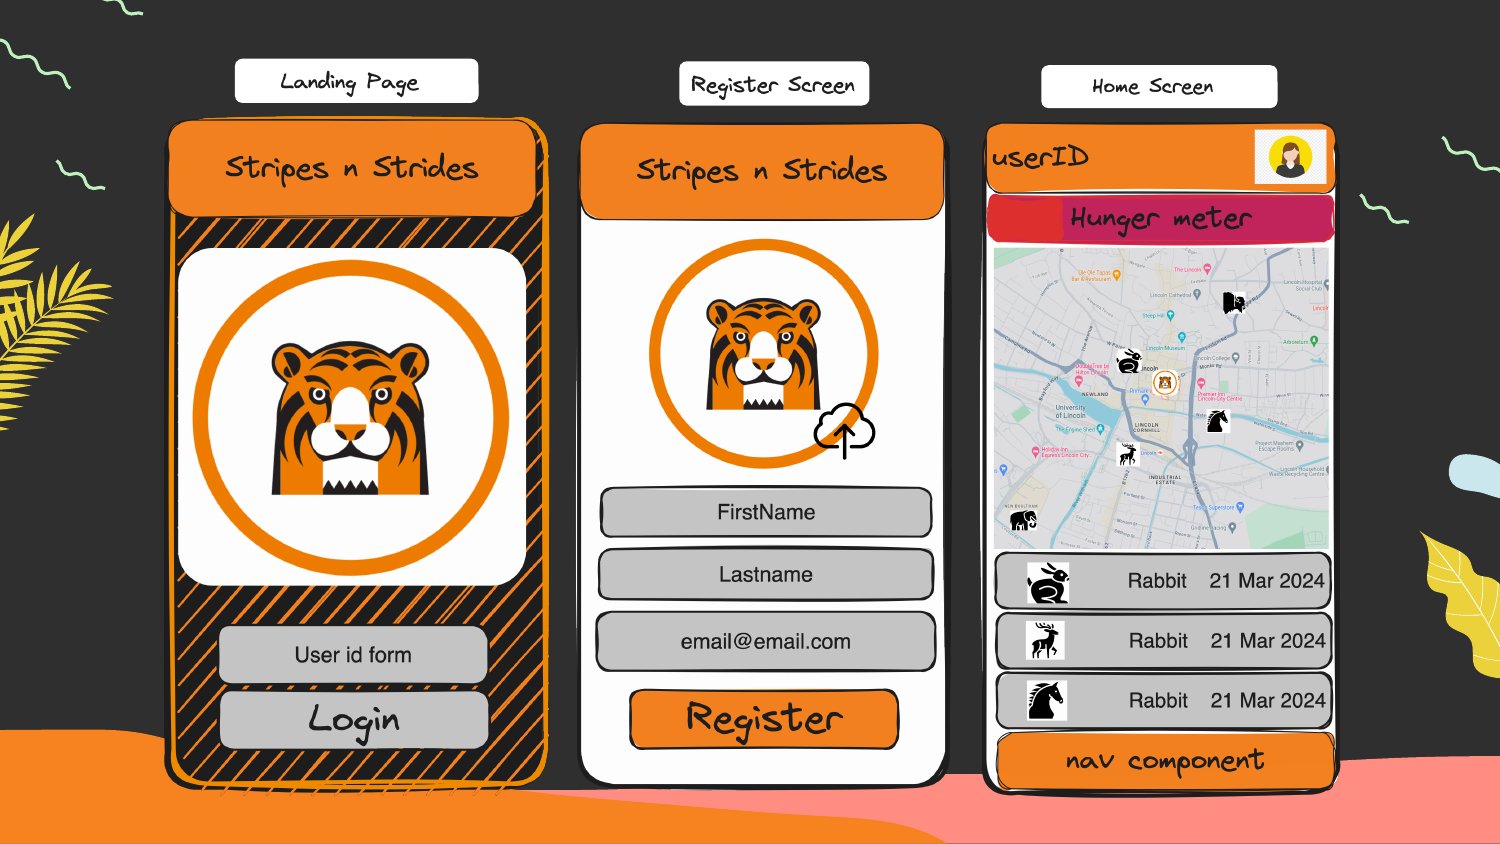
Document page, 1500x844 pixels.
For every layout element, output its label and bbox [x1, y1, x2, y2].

text_box [972, 26, 1347, 808]
text_box [163, 55, 550, 805]
text_box [559, 51, 990, 802]
